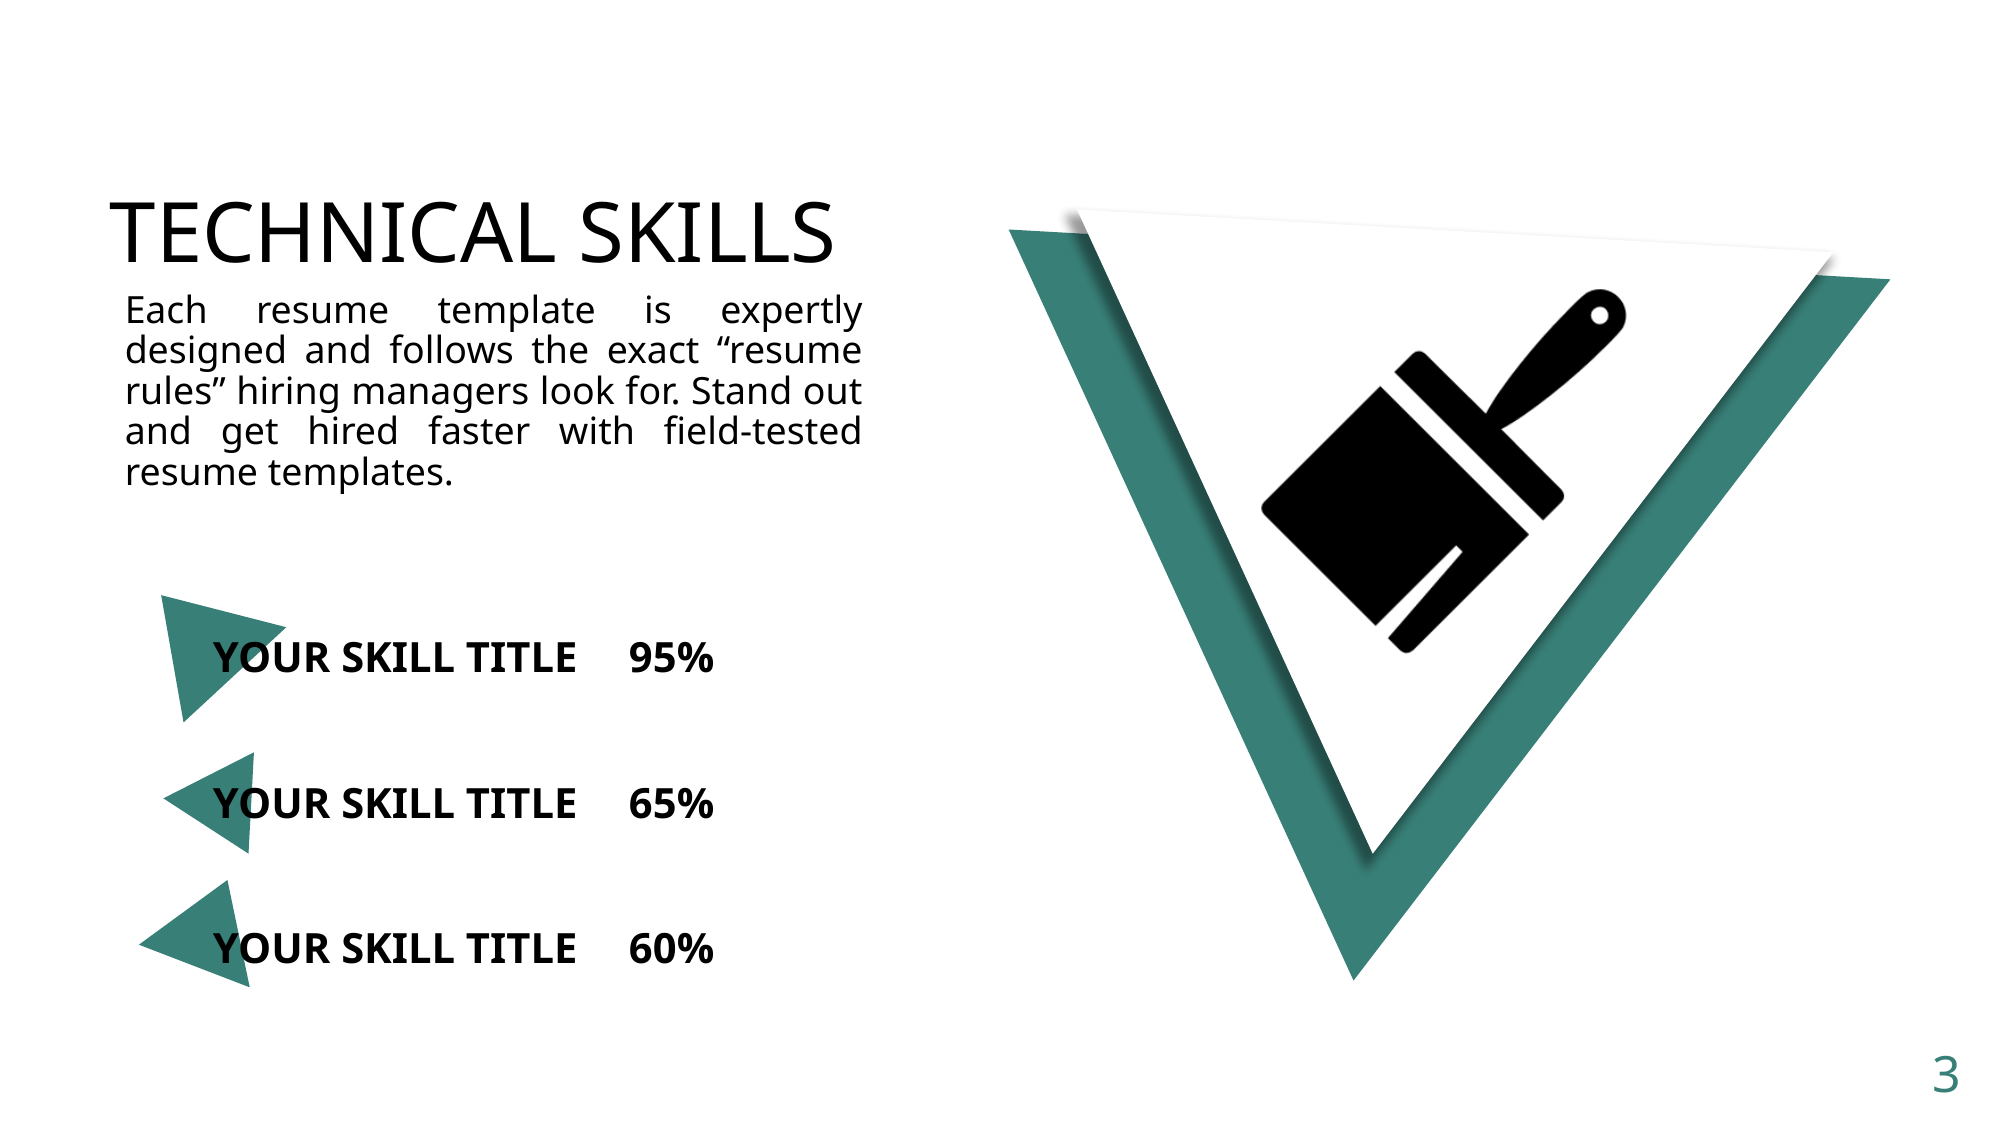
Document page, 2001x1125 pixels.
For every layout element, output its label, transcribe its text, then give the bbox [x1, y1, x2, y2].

text_box [1295, 689, 1501, 856]
text_box [1075, 208, 1836, 535]
text_box Each resume template is expertly designed and follows the exact “resume rules” hiring managers look for. Stand out and get hired faster with field-tested resume templates. [109, 283, 879, 501]
slide_number 3 [1917, 1050, 2000, 1099]
picture [1225, 253, 1662, 689]
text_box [127, 580, 763, 690]
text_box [163, 749, 763, 852]
text_box [1023, 229, 1579, 983]
text_box TECHNICAL SKILLS [109, 192, 1023, 279]
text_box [151, 876, 763, 981]
text_box [1662, 275, 1893, 580]
